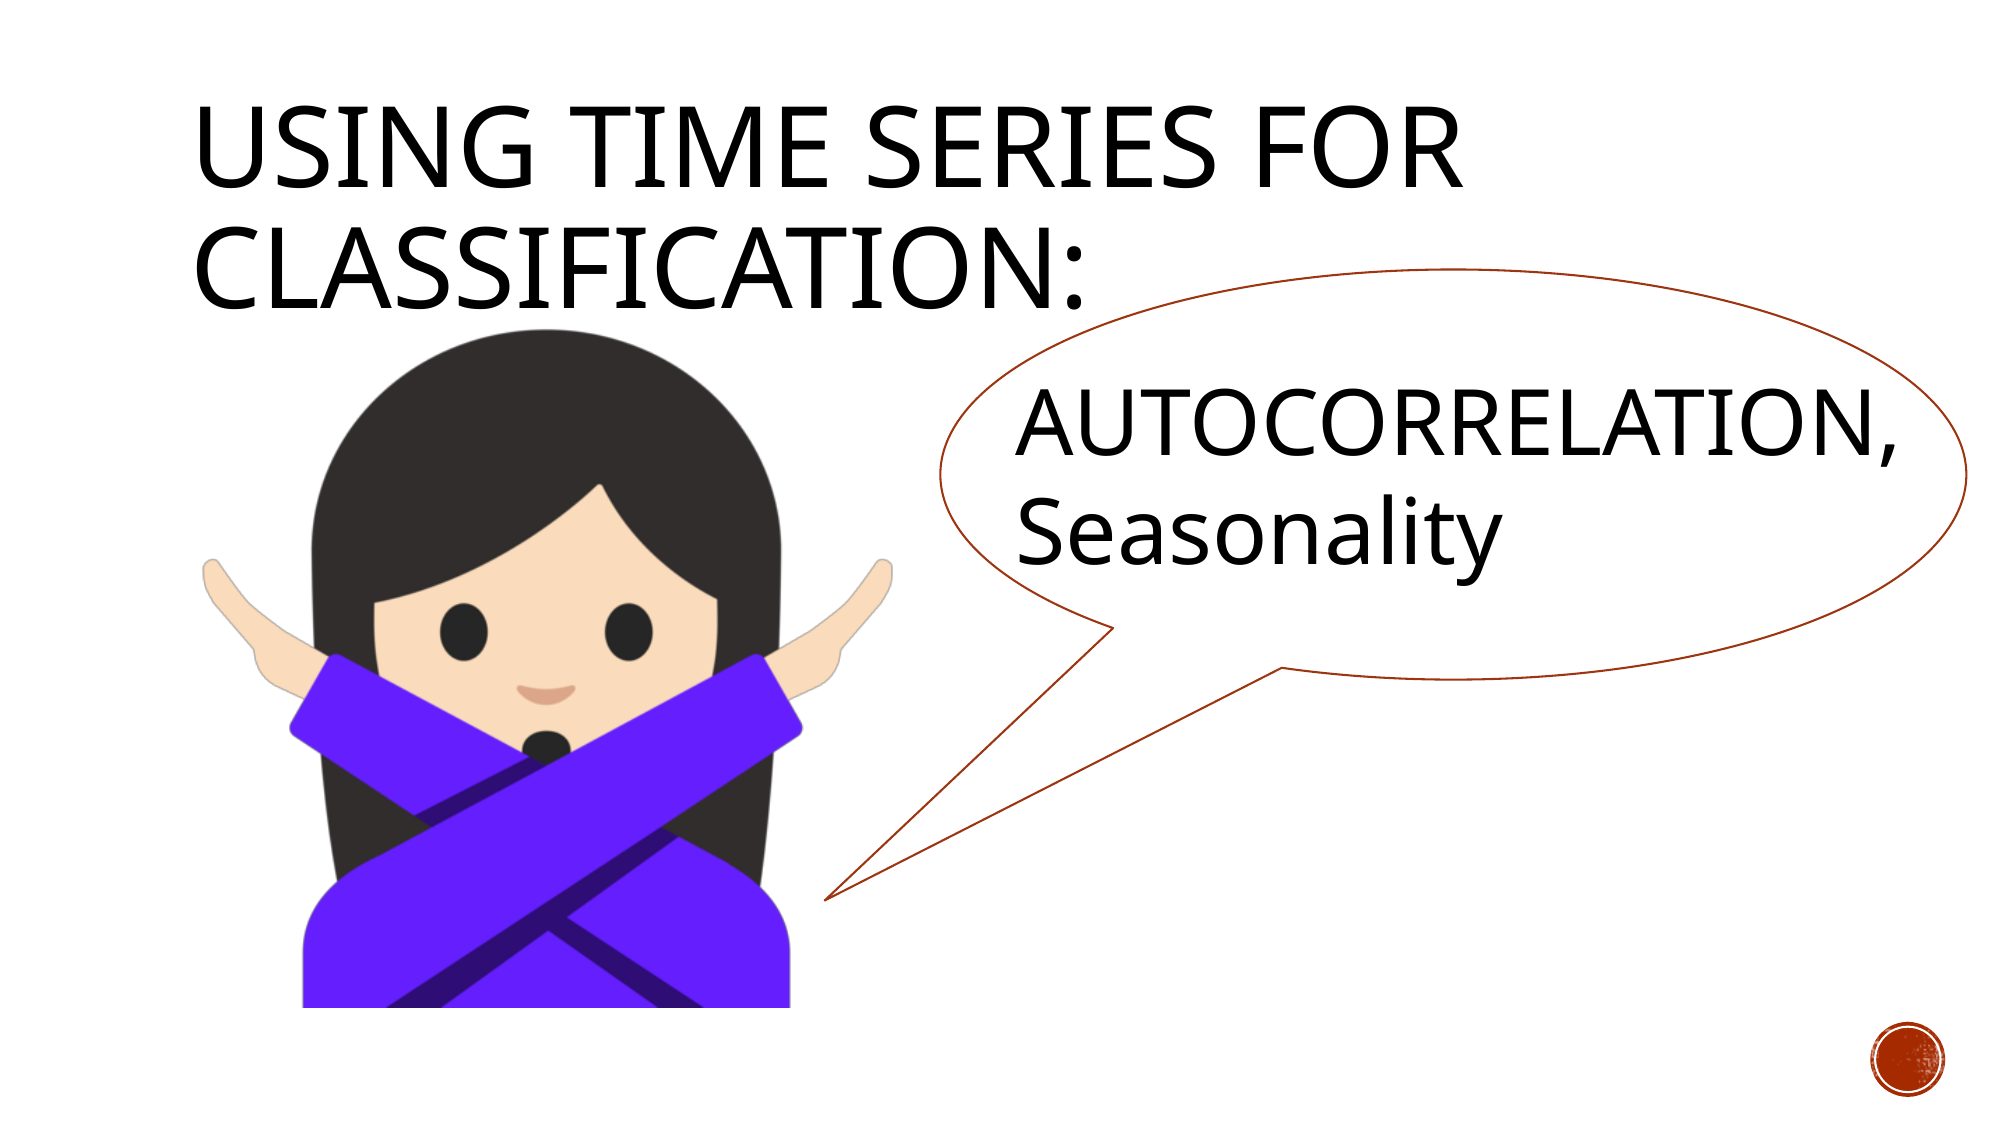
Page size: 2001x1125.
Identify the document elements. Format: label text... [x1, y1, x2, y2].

text_box [1945, 414, 1968, 535]
text_box AUTOCORRELATION, Seasonality [1000, 355, 1945, 591]
text_box [904, 591, 1878, 862]
text_box [1034, 268, 1873, 355]
text_box [939, 377, 1000, 572]
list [192, 297, 903, 1005]
title Using Time Series for Classification: [175, 79, 1826, 344]
